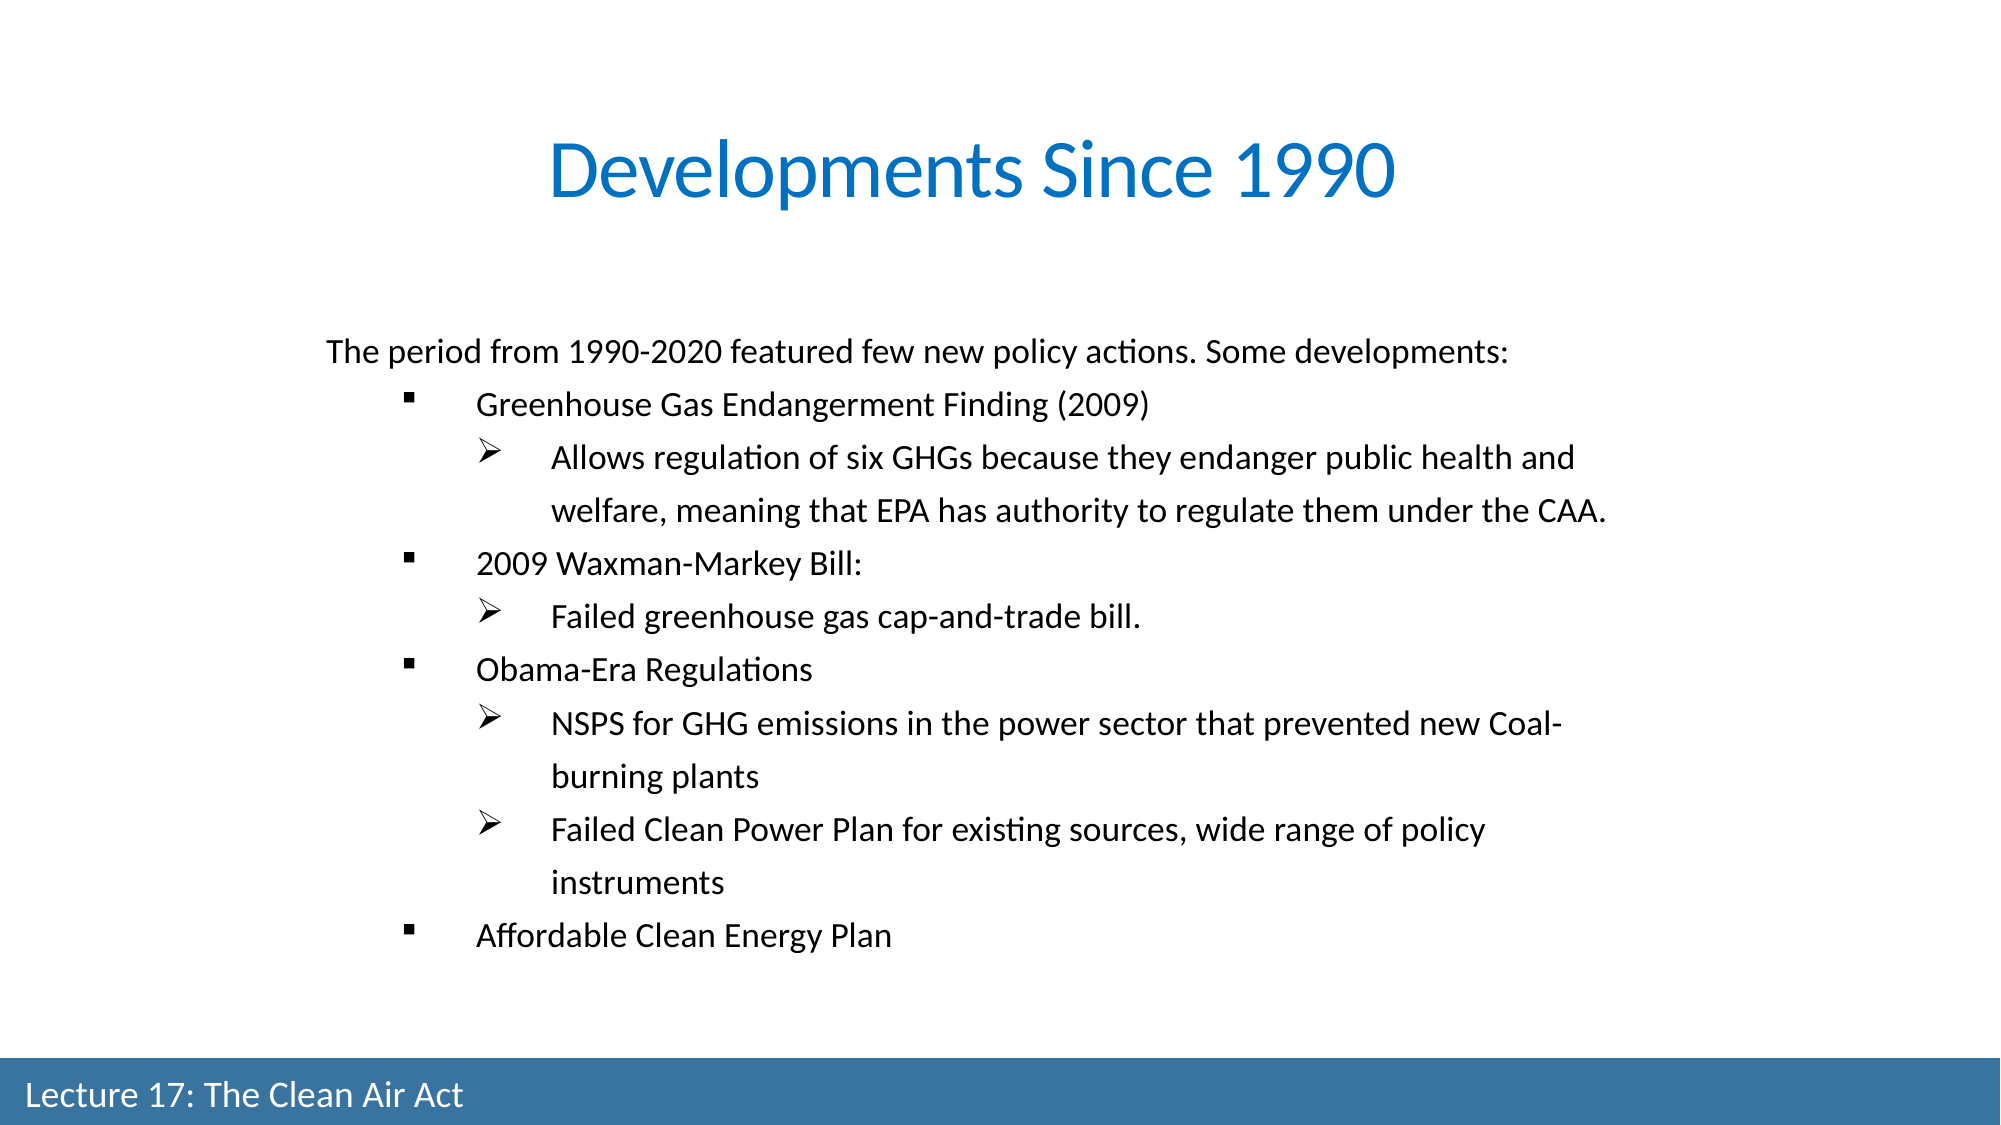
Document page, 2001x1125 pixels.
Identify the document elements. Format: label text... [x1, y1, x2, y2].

text_box Developments Since 1990 [380, 24, 1566, 222]
text_box The period from 1990-2020 featured few new policy actions. Some developments: Greenhouse Gas Endangerment Finding (2009) Allows regulation of six GHGs because they endanger public health and welfare, meaning that EPA has authority to regulate them under the CAA. 2009 Waxman-Markey Bill: Failed greenhouse gas cap-and-trade bill. Obama-Era Regulations NSPS for GHG emissions in the power sector that prevented new Coal-burning plants Failed Clean Power Plan for existing sources, wide range of policy instruments Affordable Clean Energy Plan [311, 309, 1635, 963]
